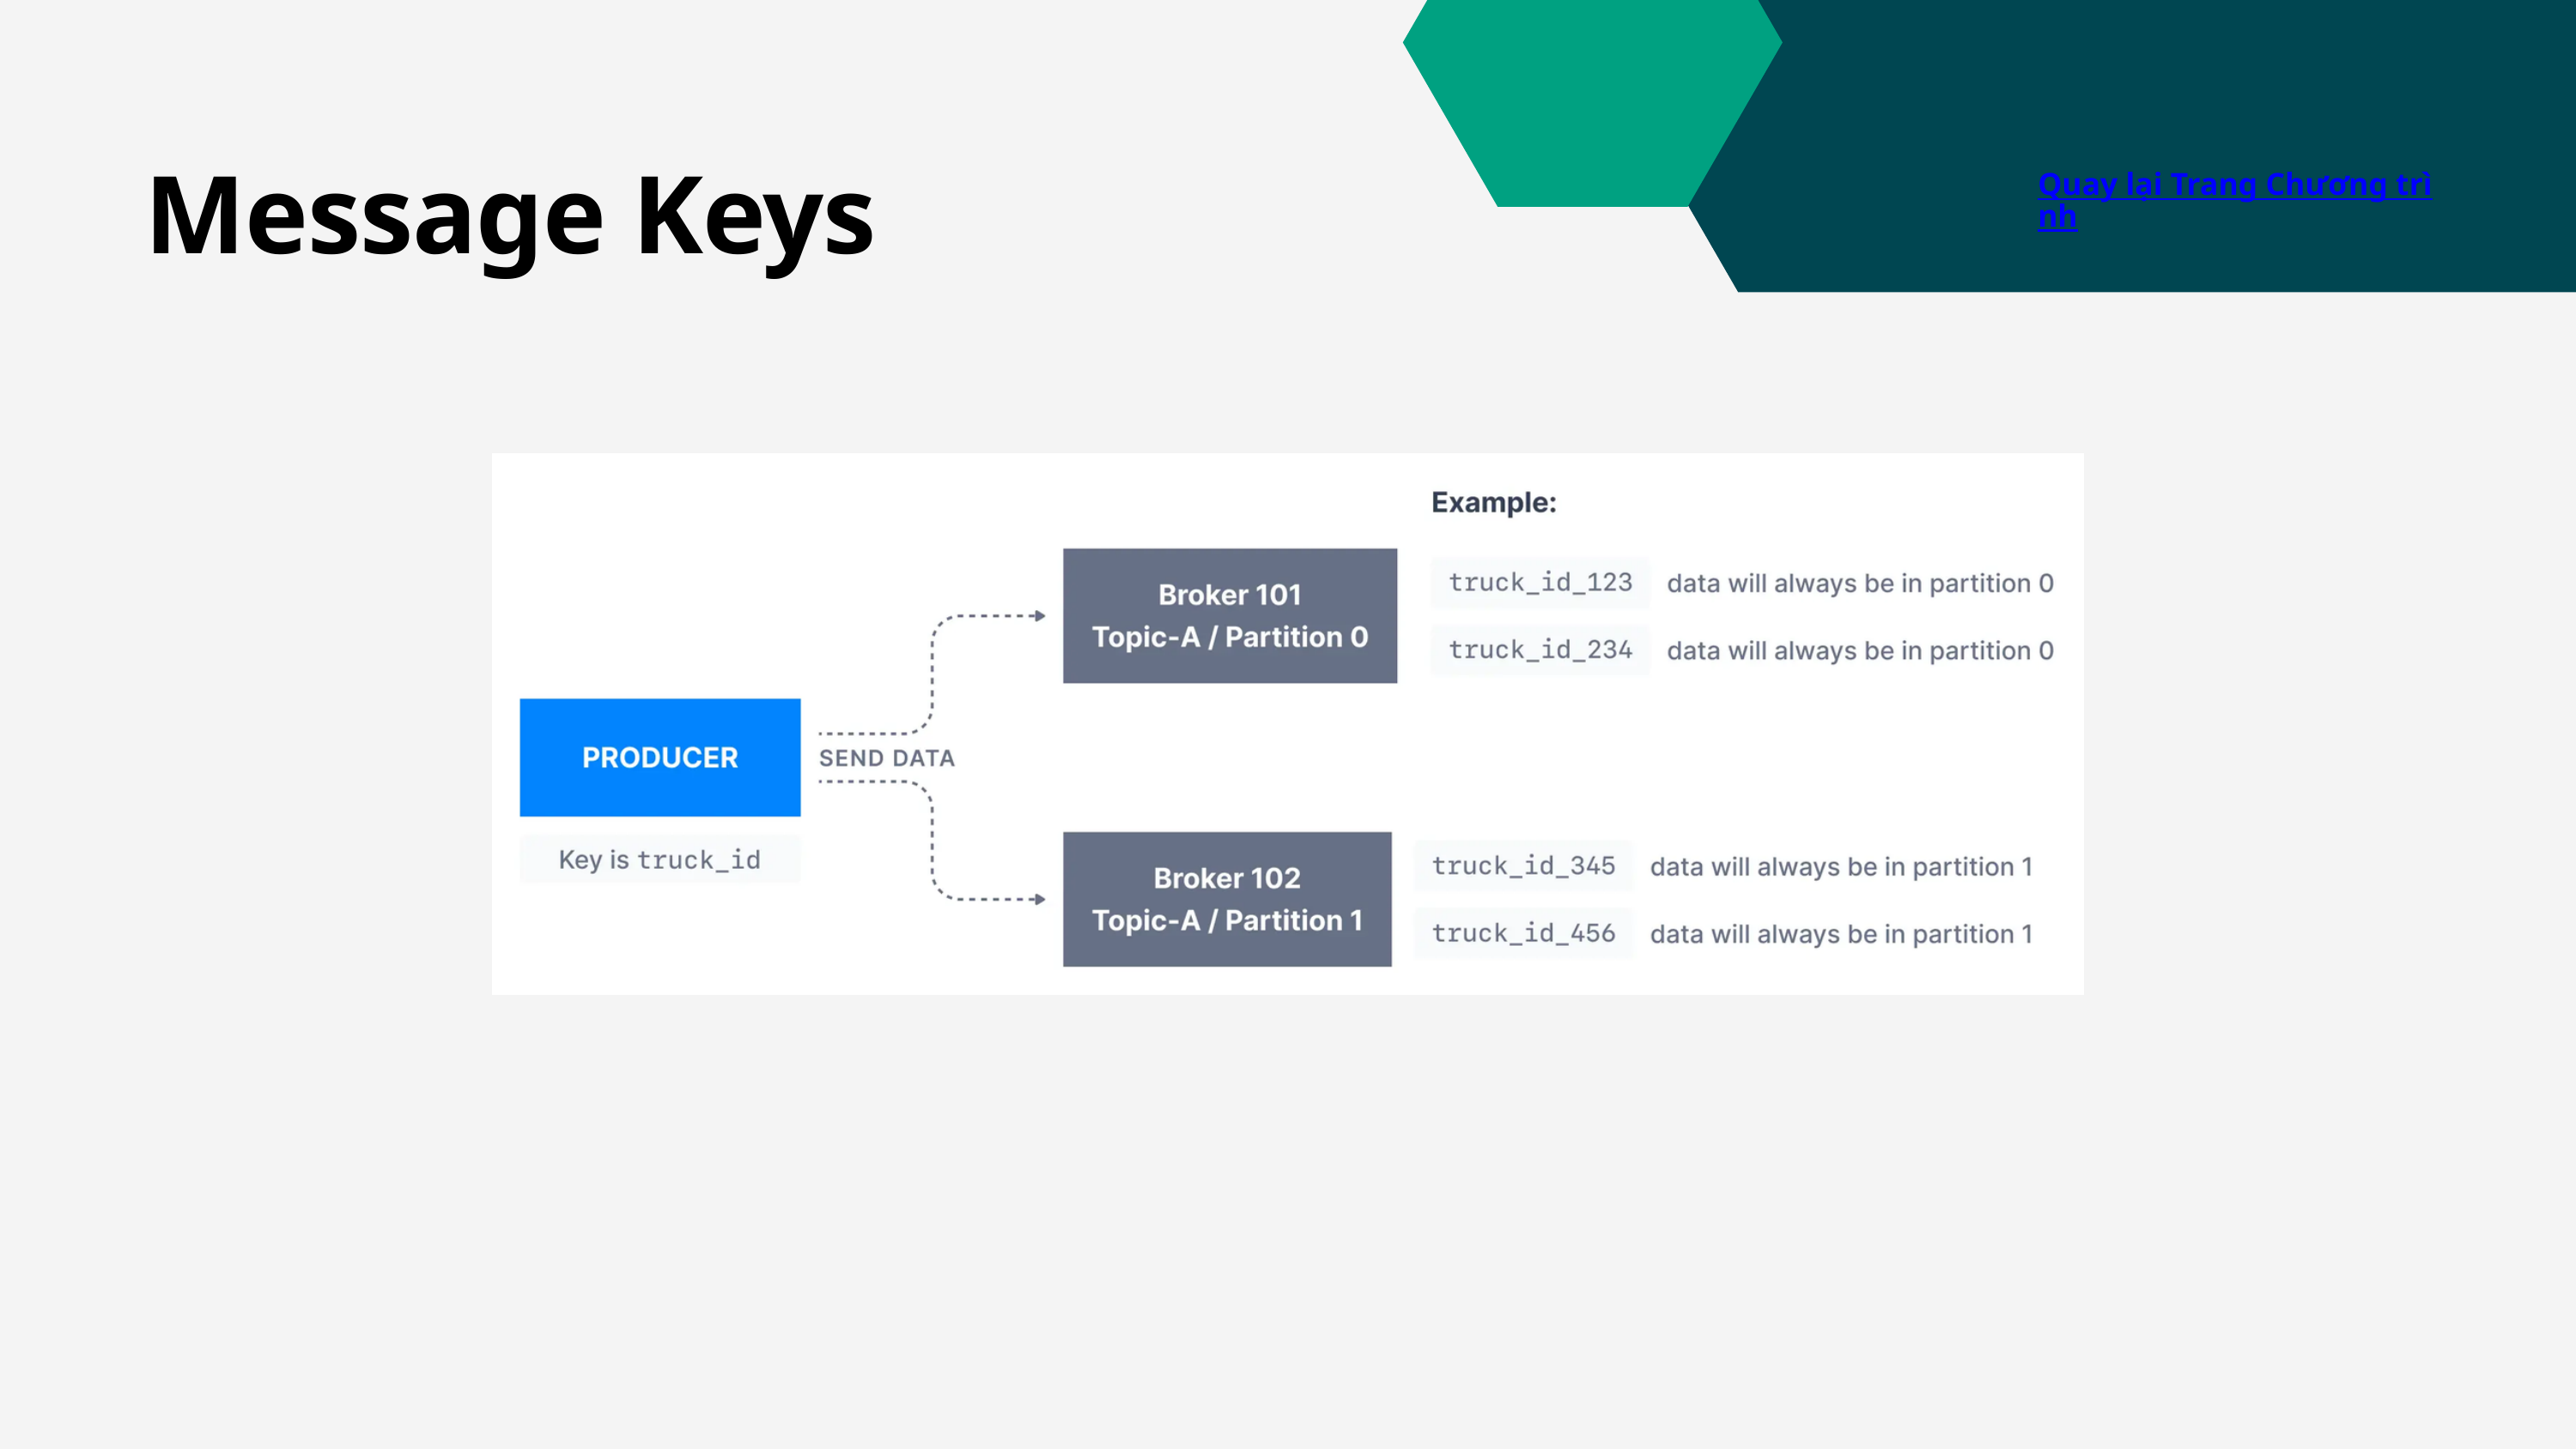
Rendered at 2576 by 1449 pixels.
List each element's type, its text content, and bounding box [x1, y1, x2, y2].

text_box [1402, 0, 1783, 208]
text_box [492, 453, 2084, 995]
text_box Message Keys [144, 135, 1480, 276]
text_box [1485, 0, 2576, 293]
